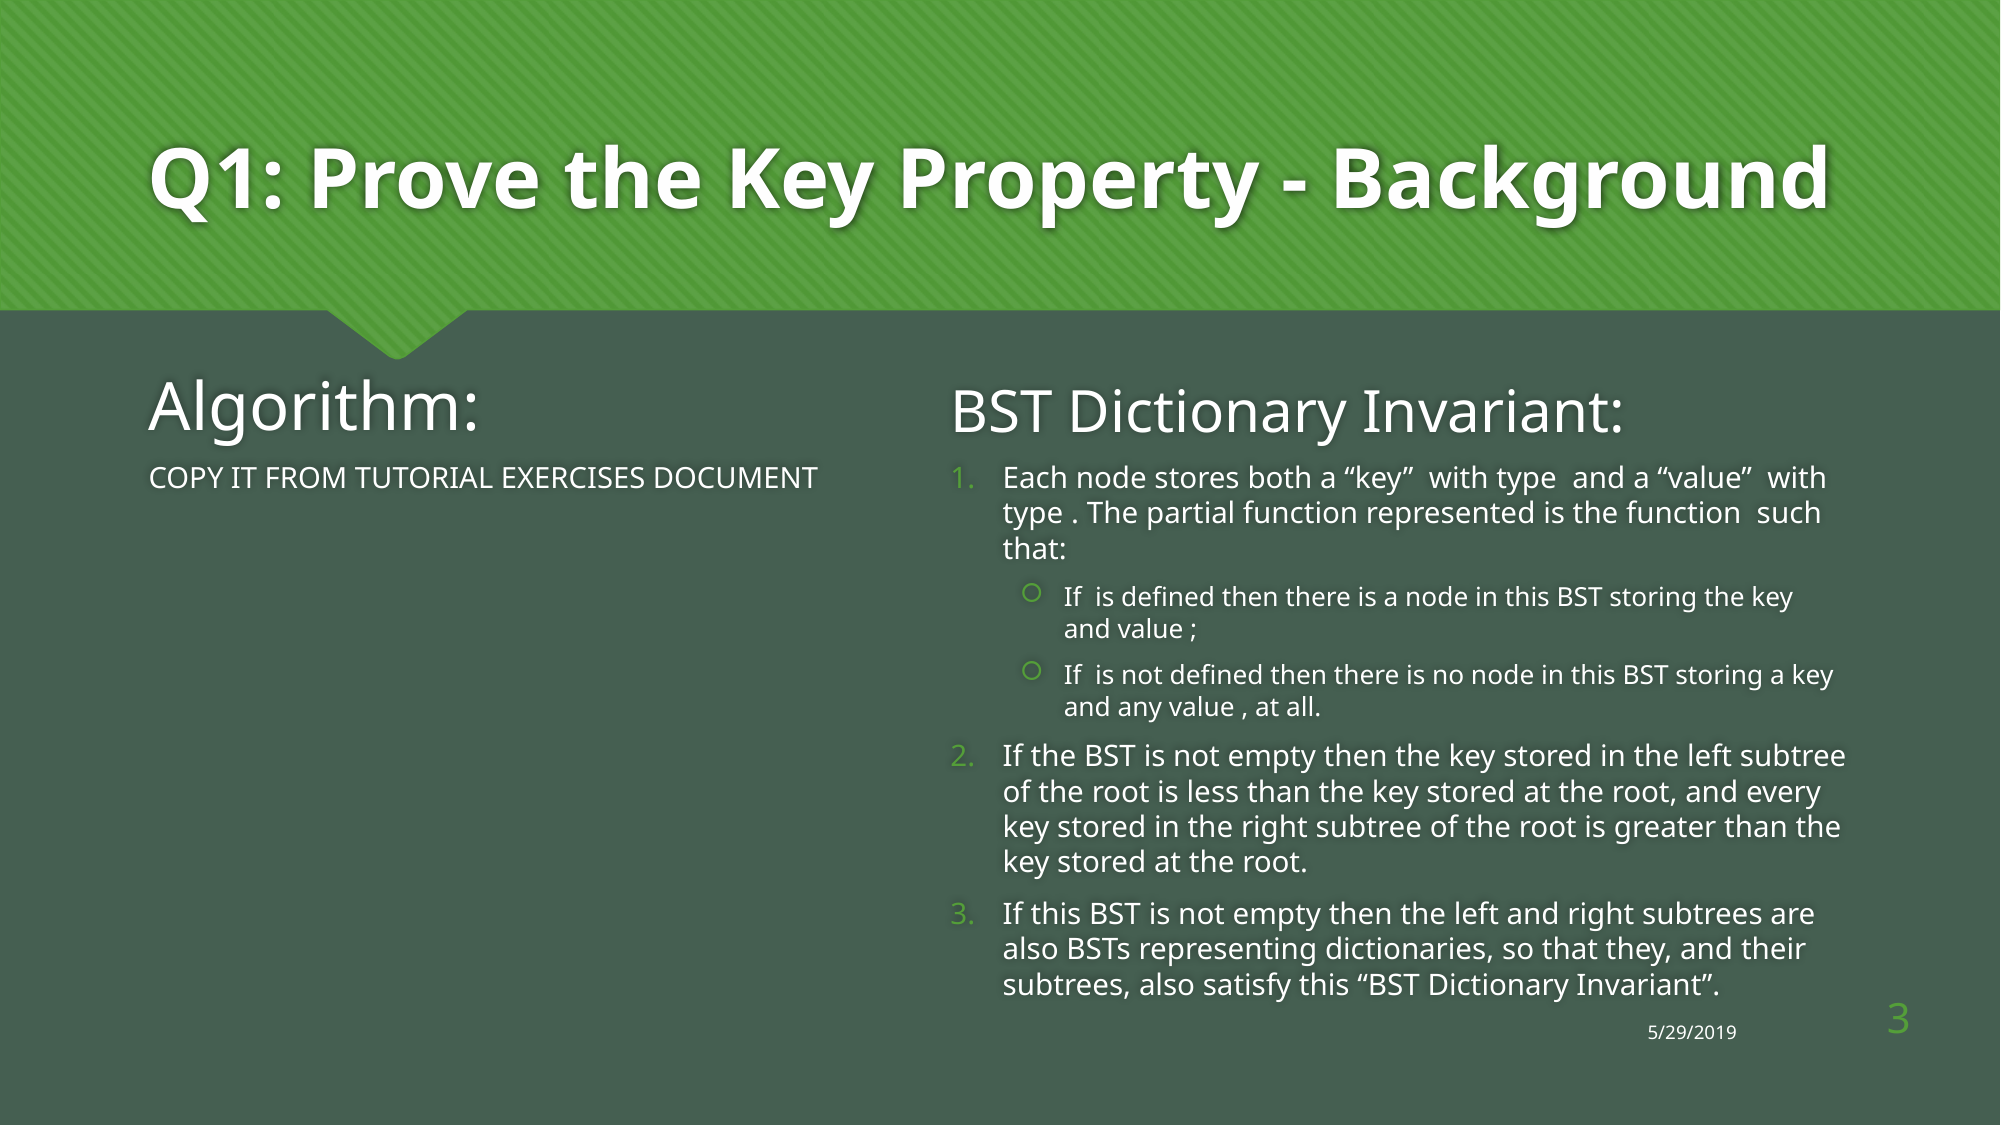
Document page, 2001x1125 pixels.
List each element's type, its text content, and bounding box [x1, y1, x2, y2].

list BST Dictionary Invariant: [935, 356, 1868, 452]
list Algorithm: [133, 356, 929, 445]
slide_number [1531, 991, 1751, 1051]
list COPY IT FROM TUTORIAL EXERCISES DOCUMENT [133, 451, 985, 962]
title Q1: Prove the Key Property - Background [132, 73, 1868, 233]
slide_number 3 [1751, 970, 1926, 1051]
